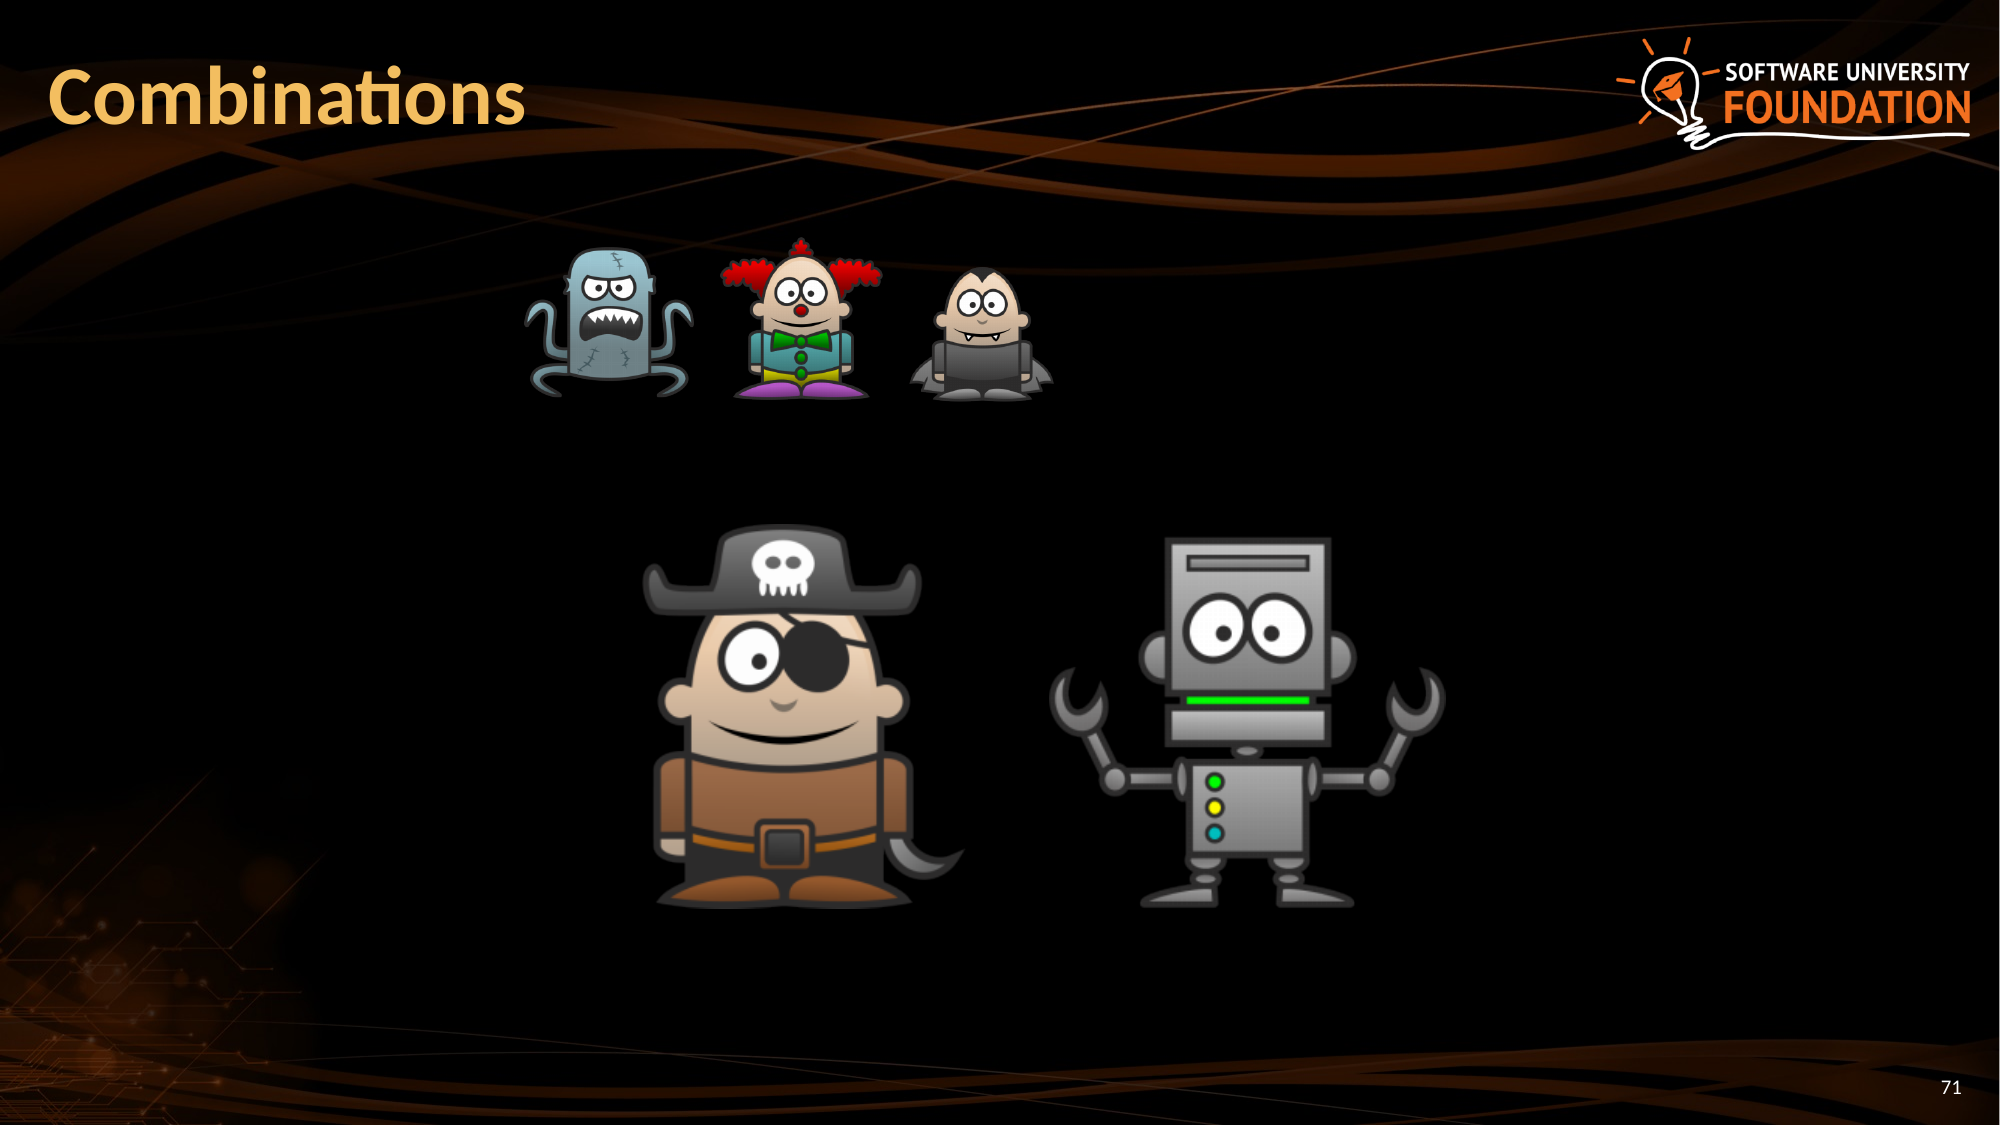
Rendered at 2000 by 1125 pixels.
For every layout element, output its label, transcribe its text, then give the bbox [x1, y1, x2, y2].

slide_number 71 [1897, 1070, 1968, 1103]
title Combinations [30, 6, 1602, 189]
picture [0, 0, 2000, 1125]
